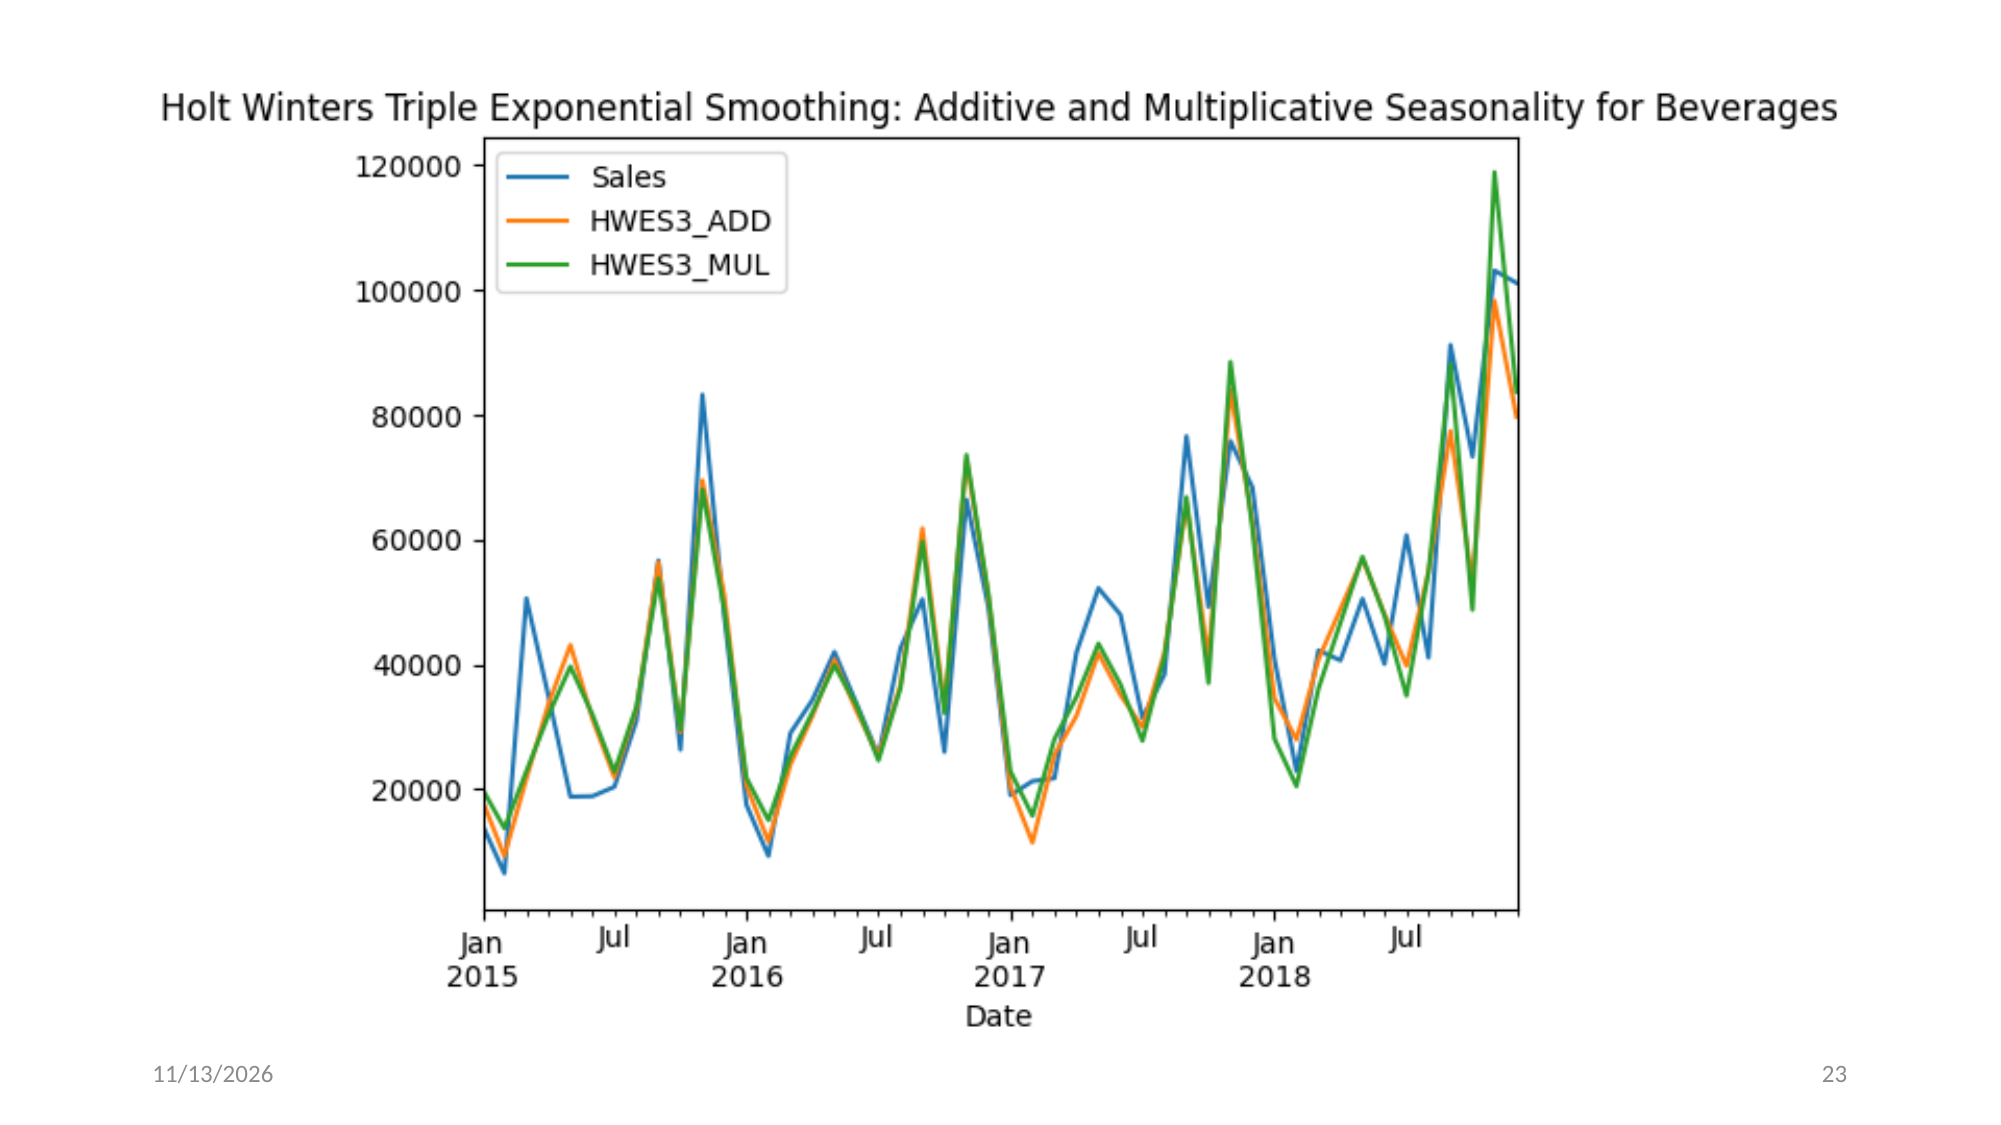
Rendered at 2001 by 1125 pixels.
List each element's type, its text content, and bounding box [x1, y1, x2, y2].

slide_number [137, 1042, 588, 1103]
slide_number 23 [1412, 1042, 1863, 1103]
picture [140, 71, 1860, 1054]
